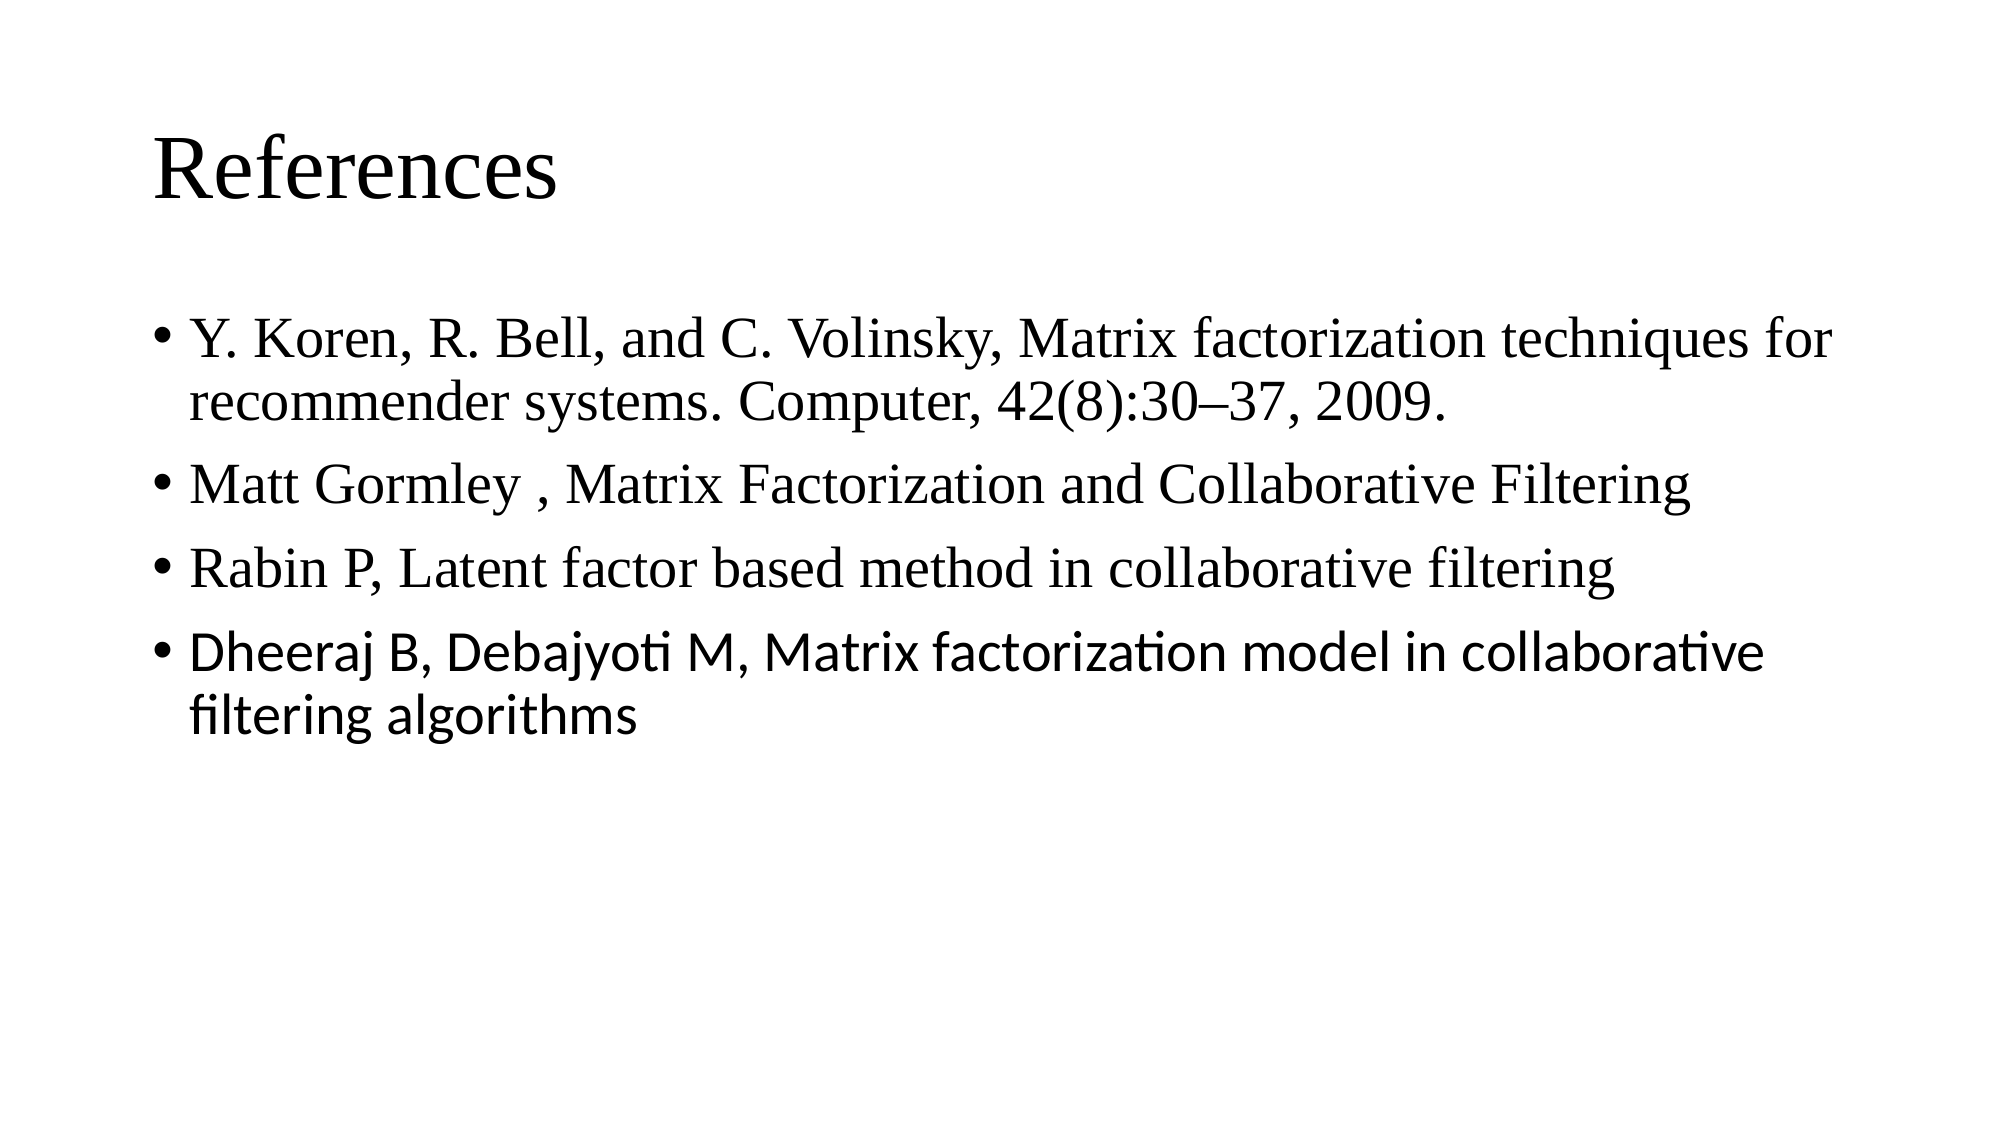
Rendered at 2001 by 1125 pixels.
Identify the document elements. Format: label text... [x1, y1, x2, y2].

list Y. Koren, R. Bell, and C. Volinsky, Matrix factorization techniques for recommender systems. Computer, 42(8):30–37, 2009. Matt Gormley , Matrix Factorization and Collaborative Filtering Rabin P, Latent factor based method in collaborative filtering Dheeraj B, Debajyoti M, Matrix factorization model in collaborative filtering algorithms [137, 299, 1863, 1014]
title References [137, 59, 1863, 278]
